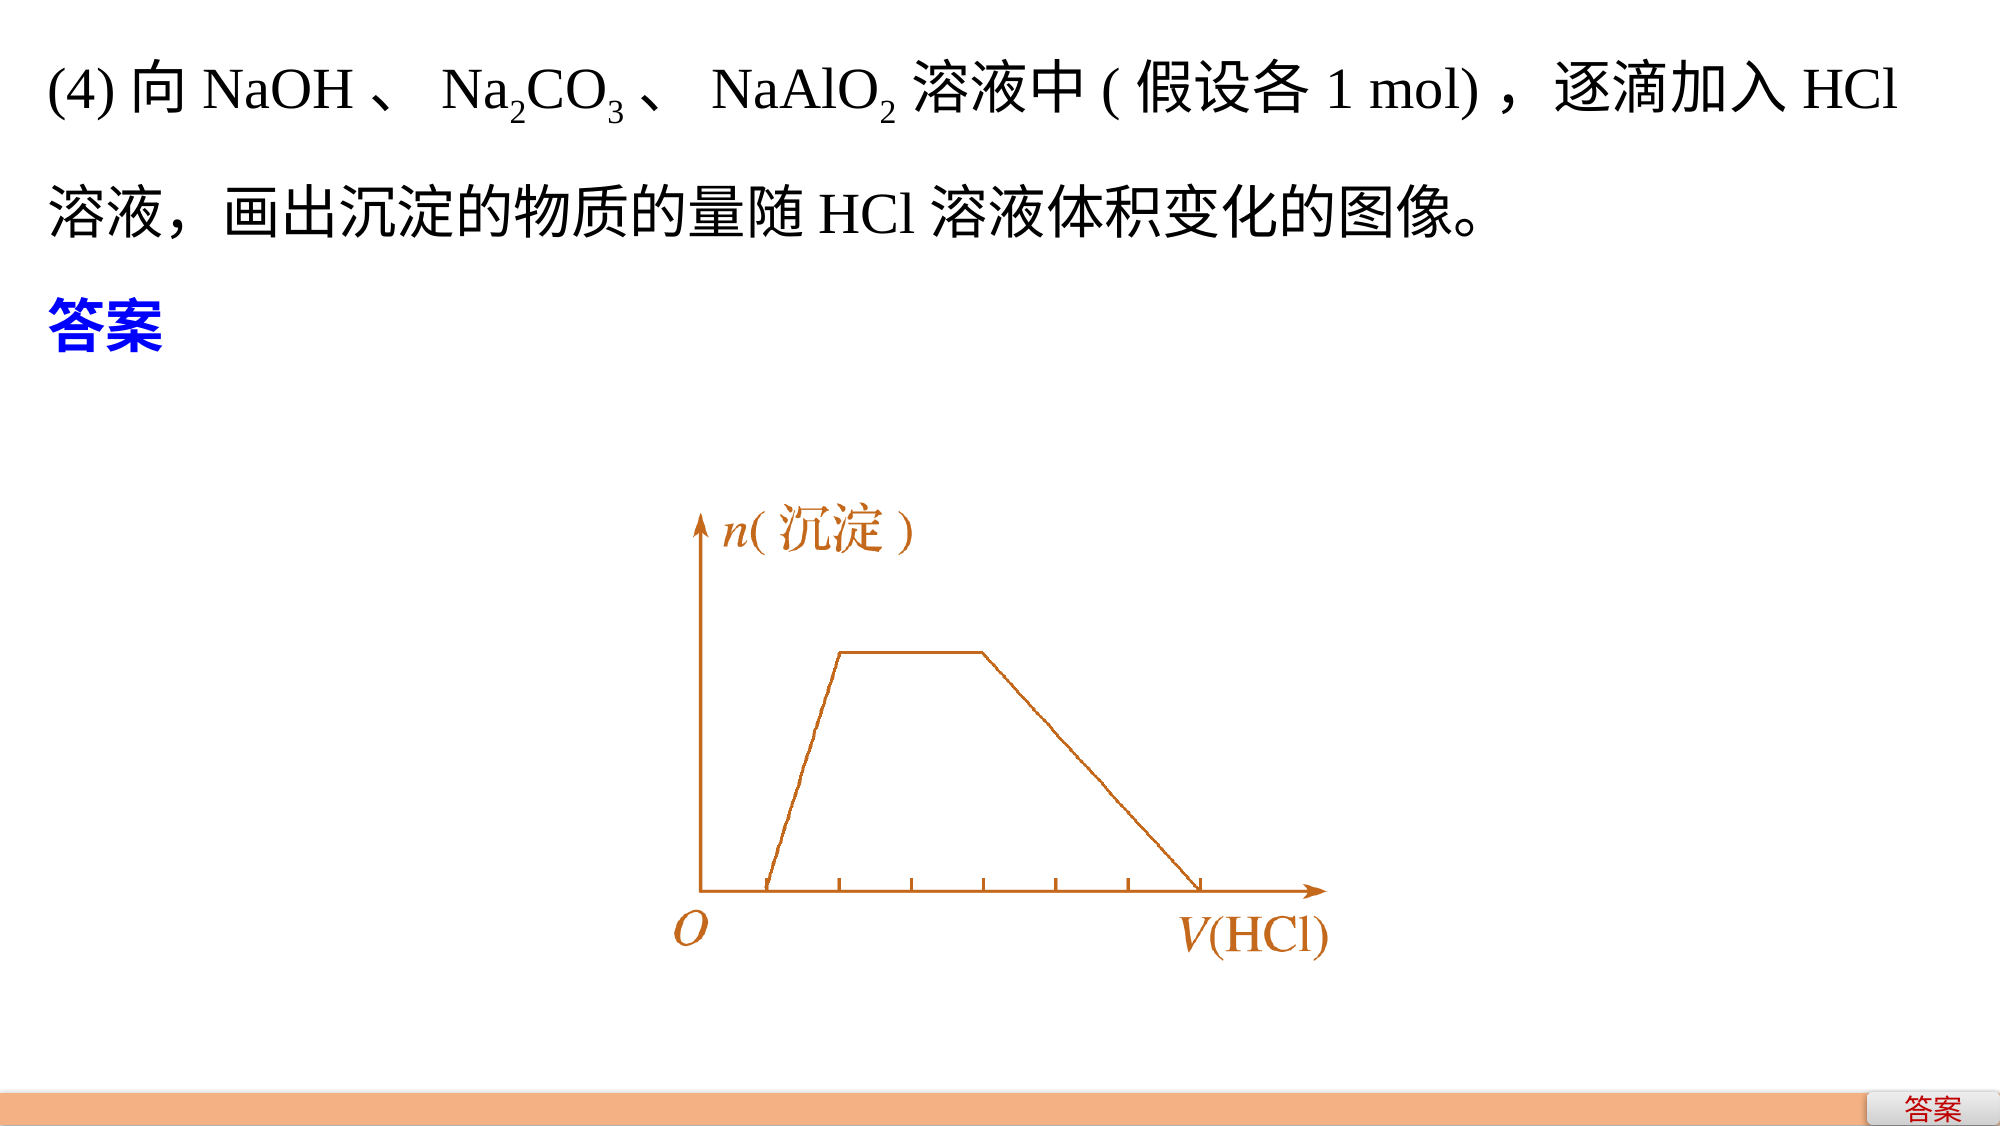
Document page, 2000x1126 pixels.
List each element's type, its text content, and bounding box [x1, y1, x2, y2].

text_box (4)向NaOH、Na2CO3、NaAlO2溶液中(假设各1 mol)，逐滴加入HCl溶液，画出沉淀的物质的量随HCl溶液体积变化的图像。 答案 [27, 5, 1933, 370]
text_box 答案 [1866, 1091, 2000, 1126]
picture [651, 495, 1343, 965]
text_box [0, 1092, 1866, 1126]
